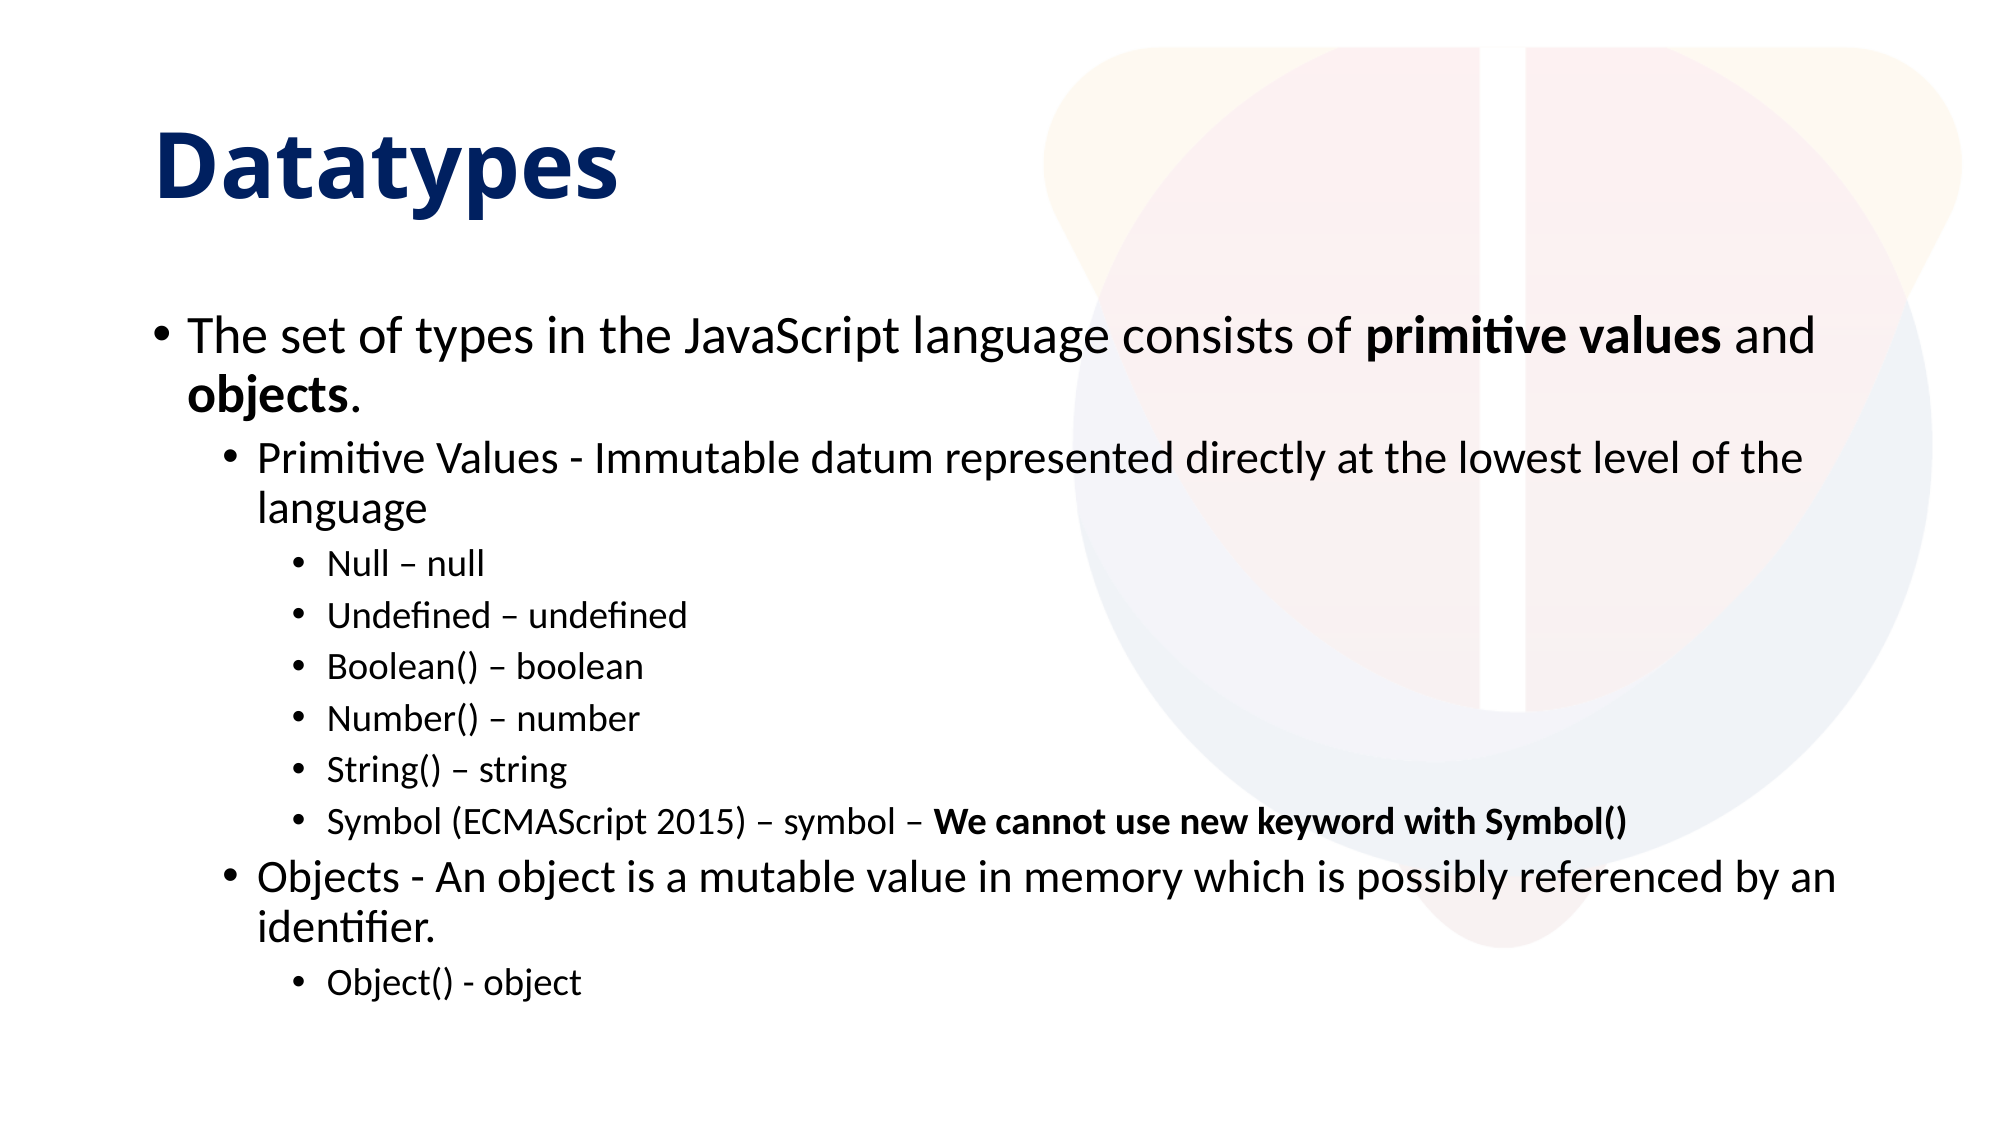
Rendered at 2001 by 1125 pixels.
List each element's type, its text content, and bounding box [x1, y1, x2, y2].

title Datatypes [137, 59, 1863, 278]
list The set of types in the JavaScript language consists of primitive values and objects. Primitive Values - Immutable datum represented directly at the lowest level of the language Null – null Undefined – undefined Boolean() – boolean Number() – number String() – string Symbol (ECMAScript 2015) – symbol – We cannot use new keyword with Symbol() Objects - An object is a mutable value in memory which is possibly referenced by an identifier. Object() - object [137, 299, 1863, 1014]
